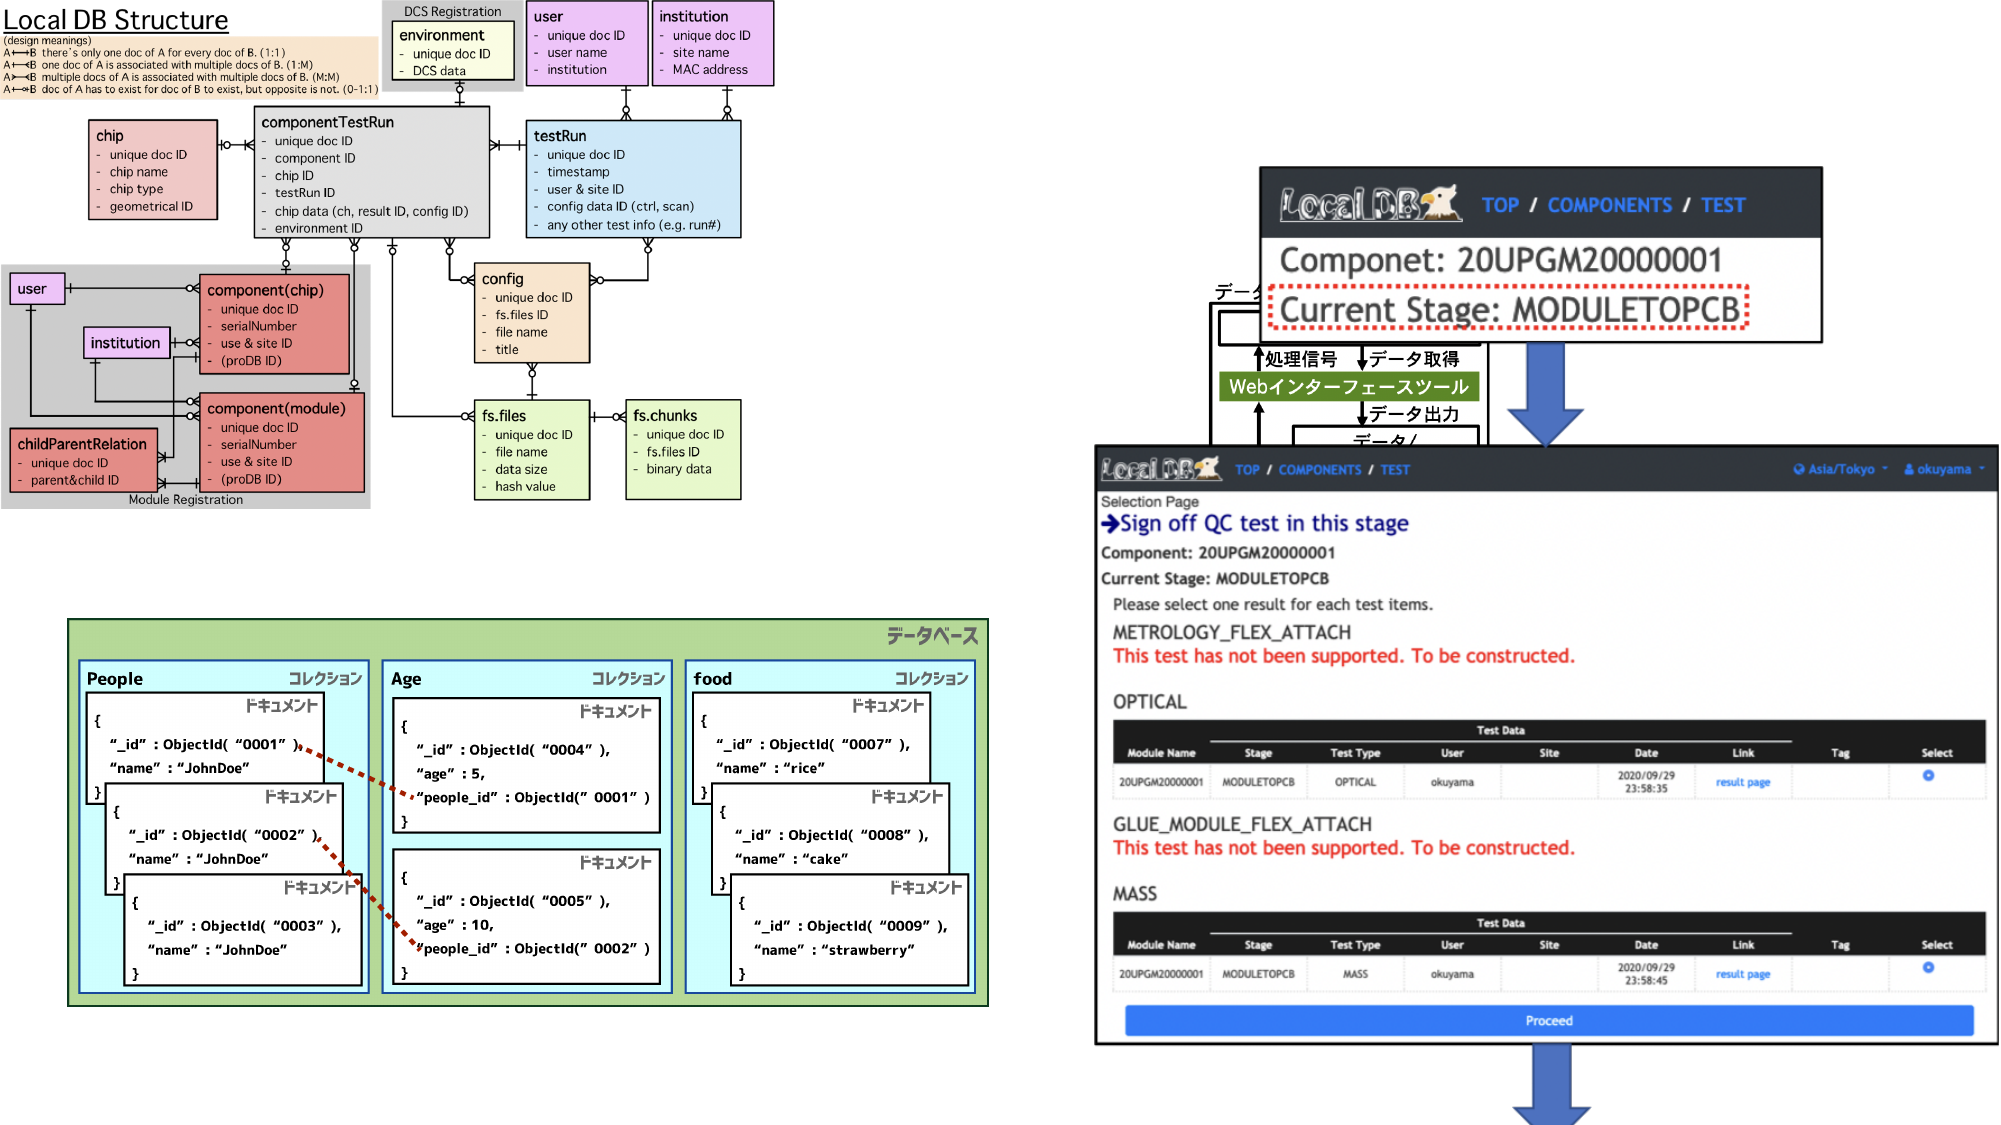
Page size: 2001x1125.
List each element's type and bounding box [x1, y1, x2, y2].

picture [0, 0, 775, 509]
picture [67, 618, 989, 1007]
picture [1093, 165, 2000, 1125]
